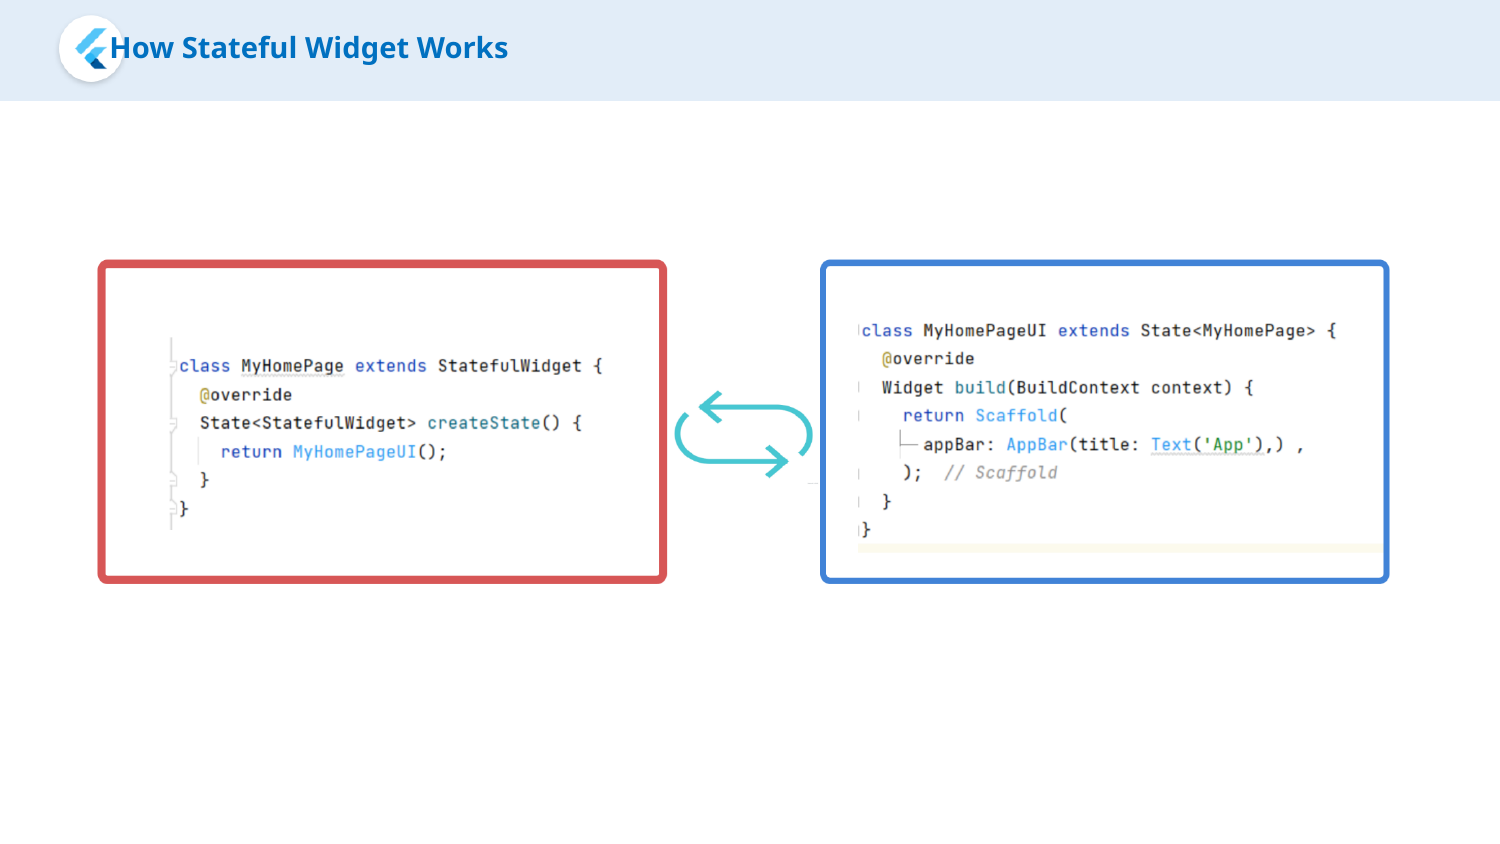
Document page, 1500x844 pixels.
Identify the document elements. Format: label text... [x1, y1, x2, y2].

picture [0, 0, 1500, 844]
text_box How Stateful Widget Works [94, 21, 532, 72]
